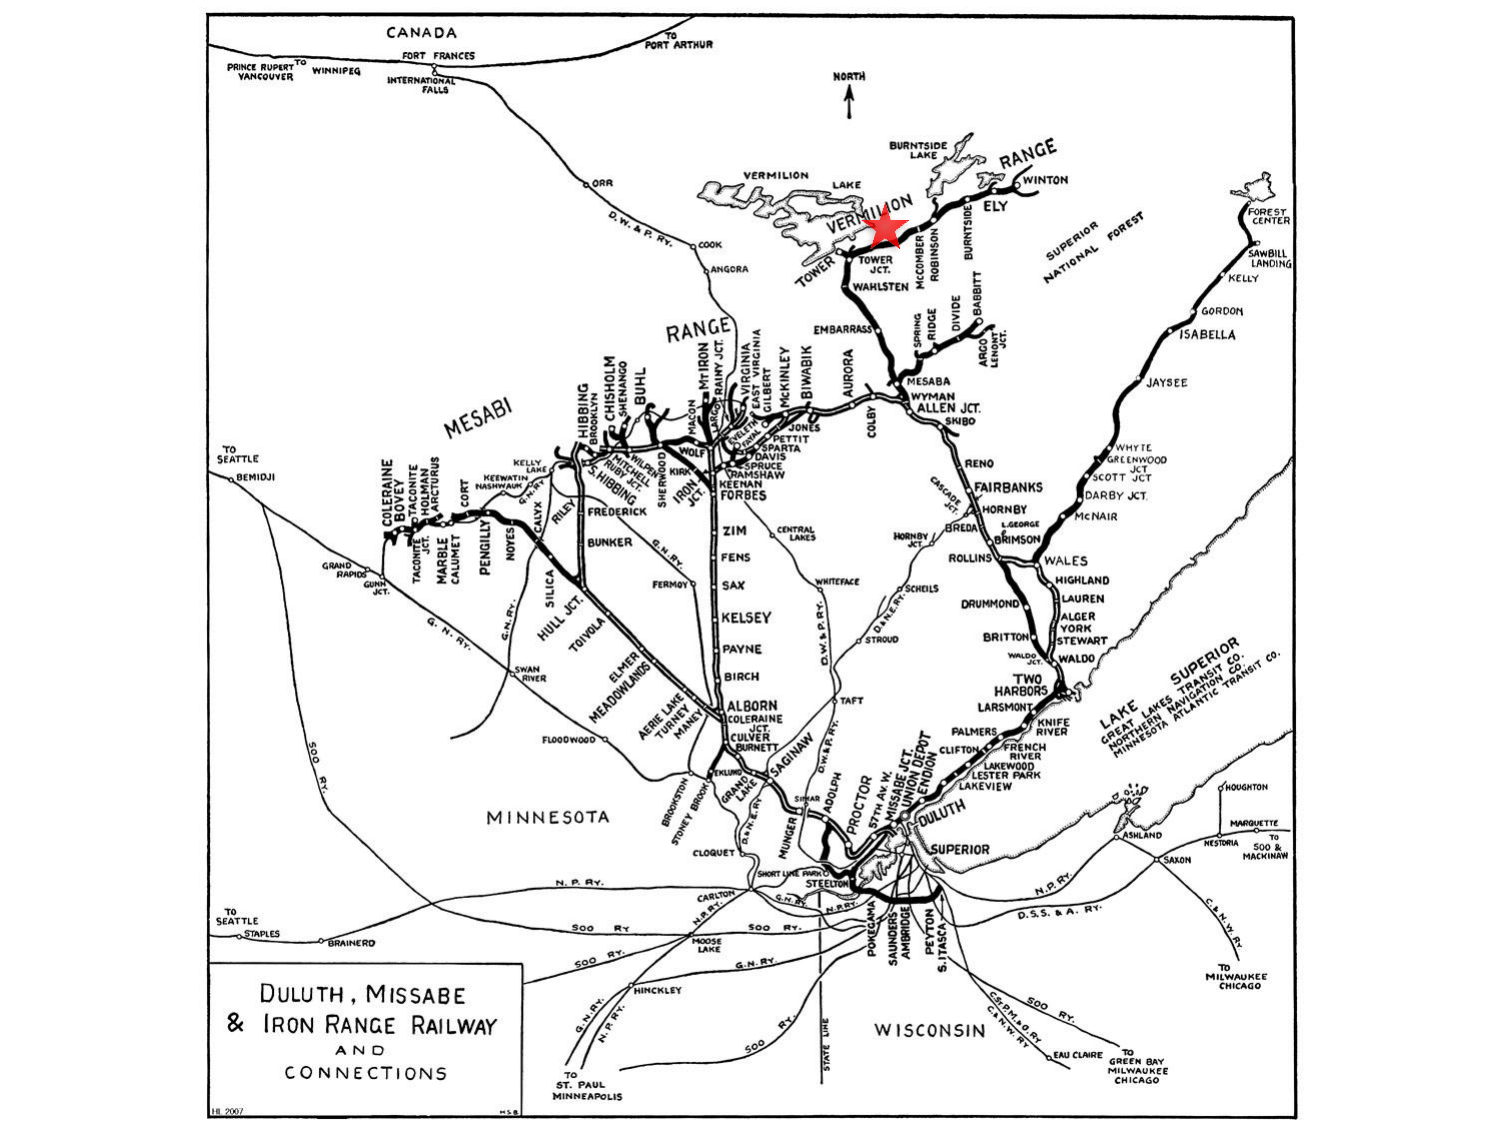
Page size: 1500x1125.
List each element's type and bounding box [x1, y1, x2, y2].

picture [191, 0, 1308, 1125]
